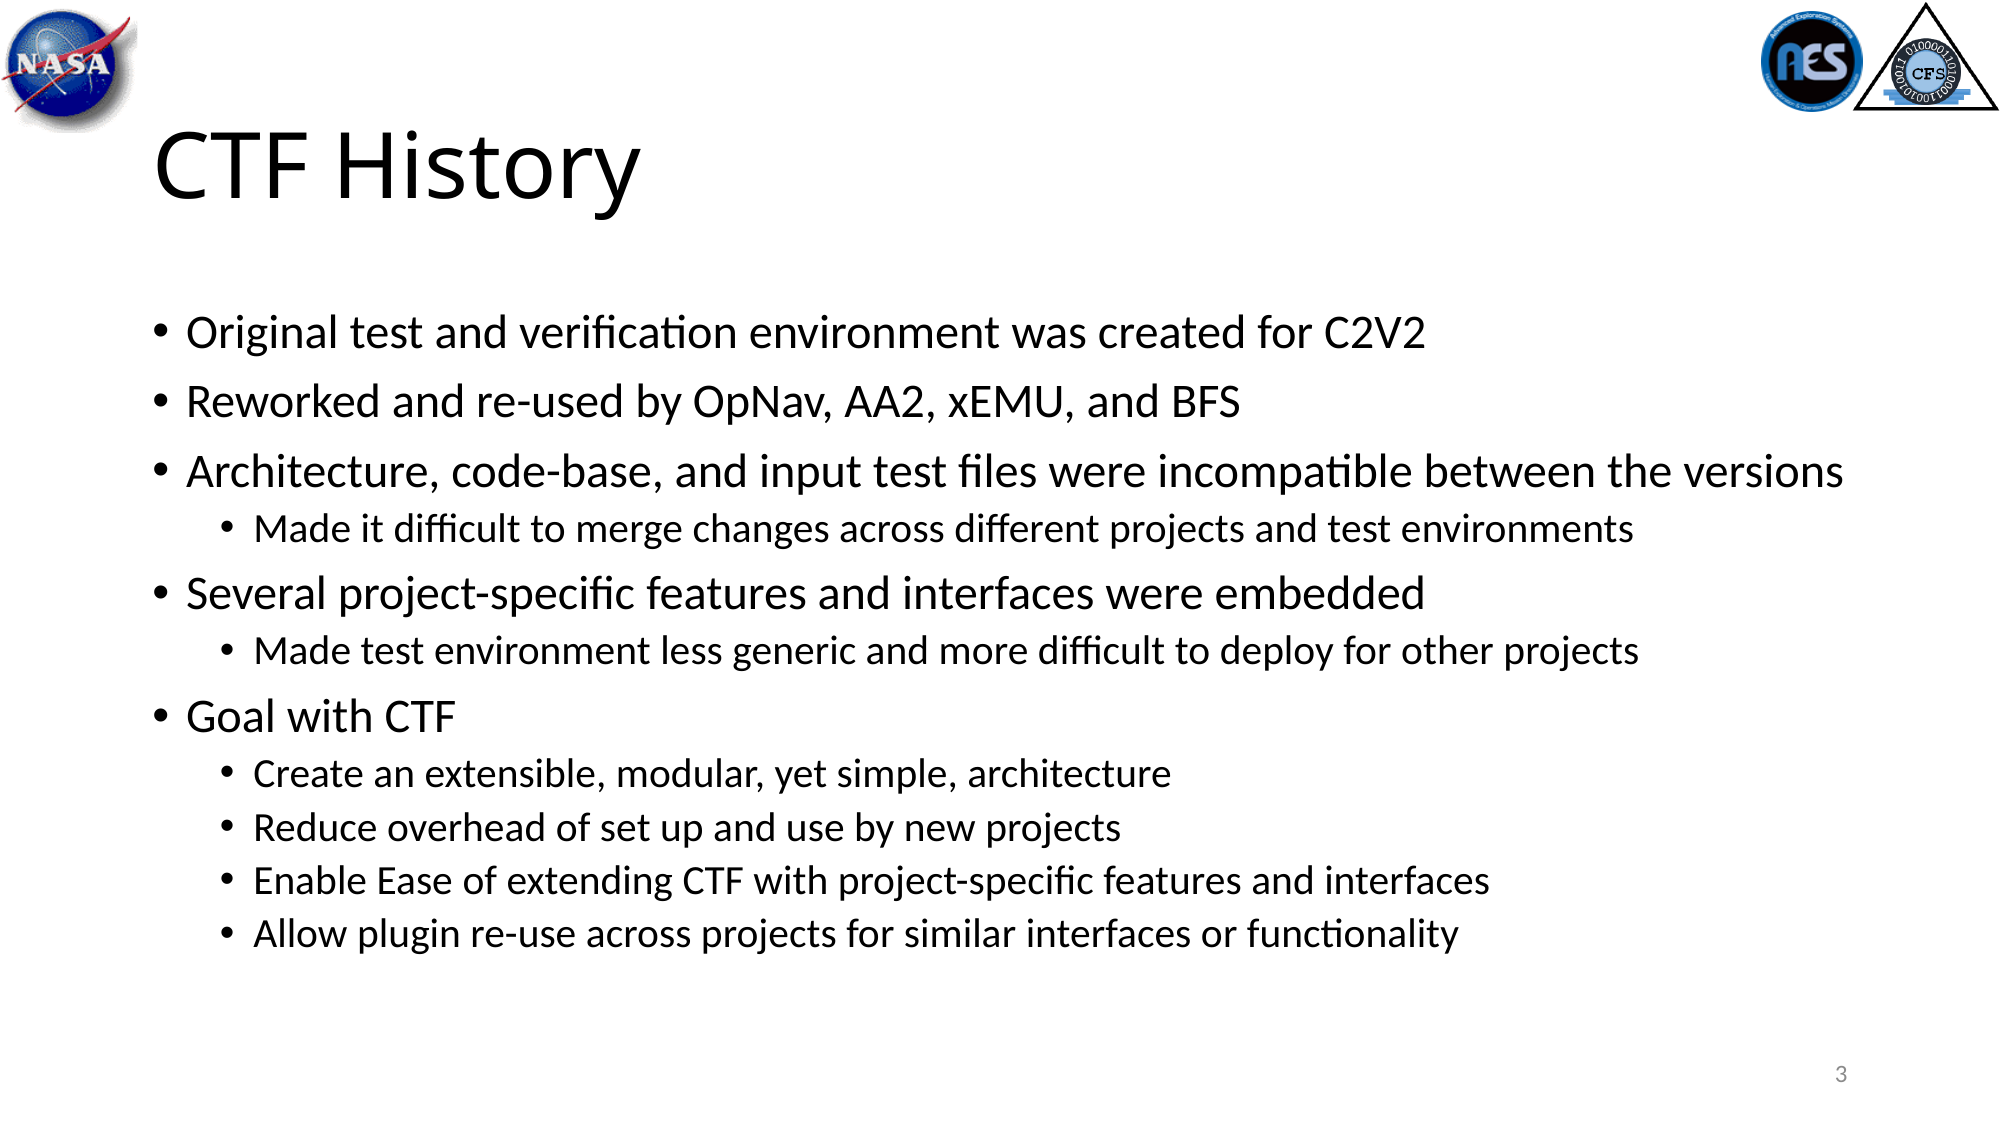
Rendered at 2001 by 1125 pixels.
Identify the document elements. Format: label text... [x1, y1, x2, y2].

list Original test and verification environment was created for C2V2 Reworked and re-used by OpNav, AA2, xEMU, and BFS Architecture, code-base, and input test files were incompatible between the versions Made it difficult to merge changes across different projects and test environments Several project-specific features and interfaces were embedded Made test environment less generic and more difficult to deploy for other projects Goal with CTF Create an extensible, modular, yet simple, architecture Reduce overhead of set up and use by new projects Enable Ease of extending CTF with project-specific features and interfaces Allow plugin re-use across projects for similar interfaces or functionality [137, 299, 1863, 1014]
title CTF History [137, 59, 1863, 278]
picture [0, 8, 138, 133]
slide_number 3 [1412, 1042, 1863, 1103]
picture [1761, 1, 2000, 112]
